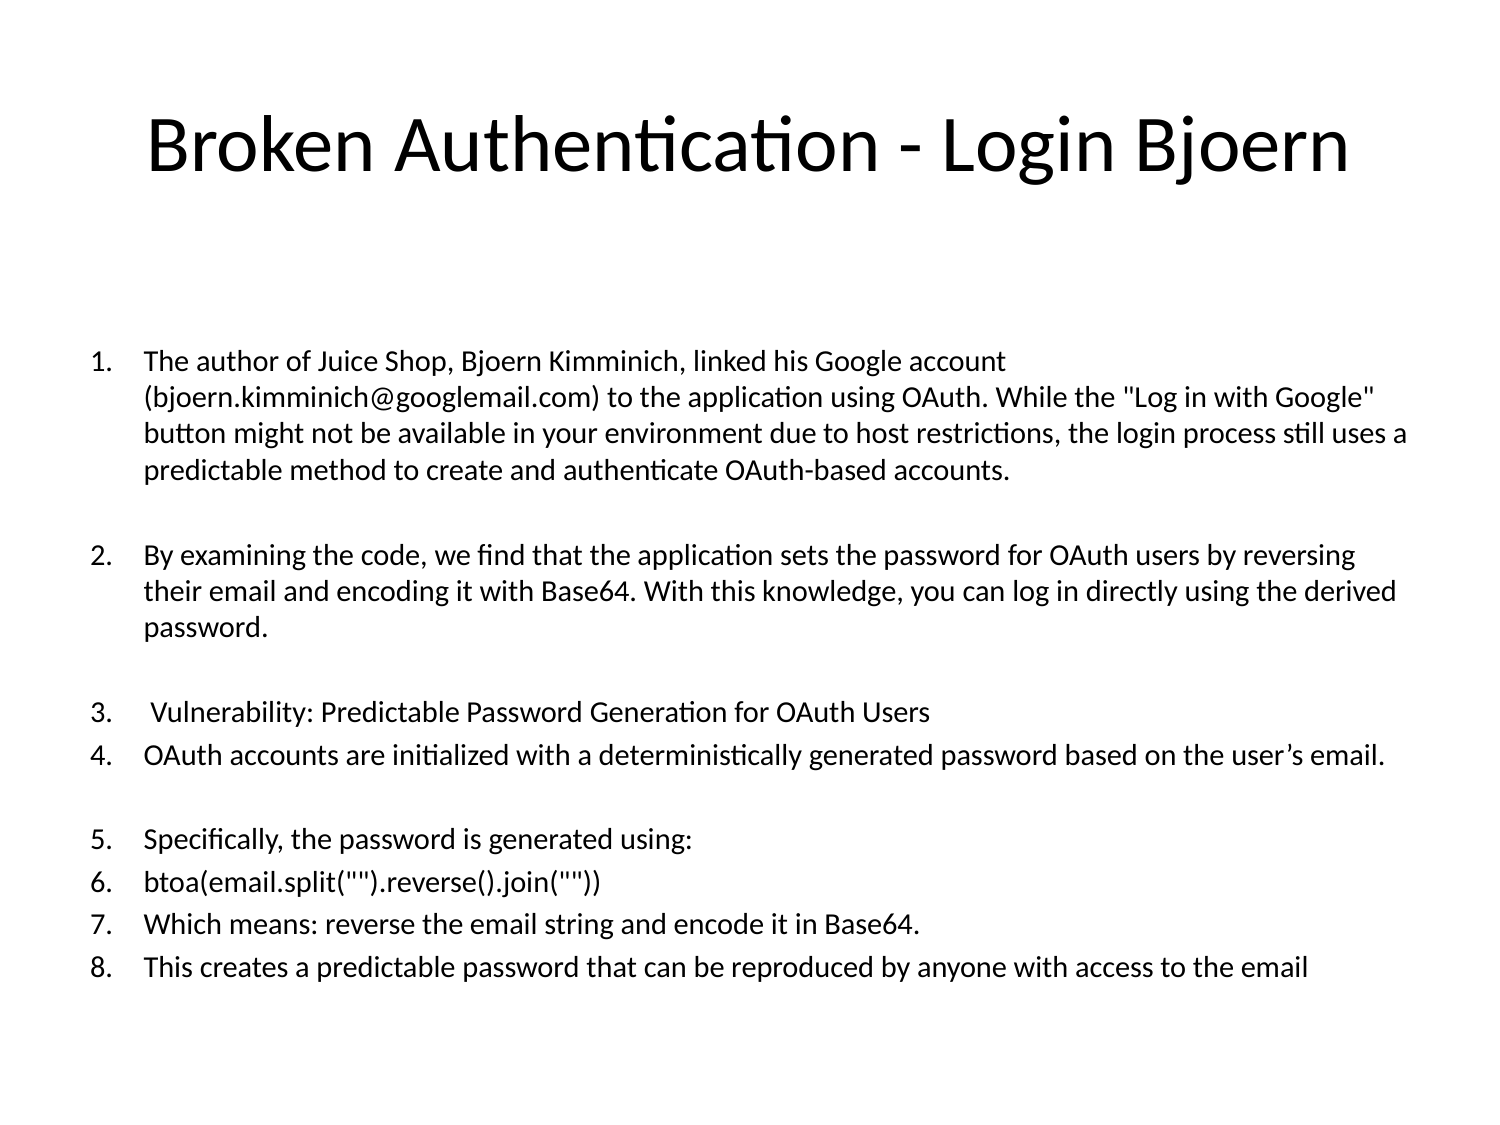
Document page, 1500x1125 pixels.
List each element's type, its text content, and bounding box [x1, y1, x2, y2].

list The author of Juice Shop, Bjoern Kimminich, linked his Google account (bjoern.kimminich@googlemail.com) to the application using OAuth. While the "Log in with Google" button might not be available in your environment due to host restrictions, the login process still uses a predictable method to create and authenticate OAuth-based accounts. By examining the code, we find that the application sets the password for OAuth users by reversing their email and encoding it with Base64. With this knowledge, you can log in directly using the derived password. Vulnerability: Predictable Password Generation for OAuth Users OAuth accounts are initialized with a deterministically generated password based on the user’s email. Specifically, the password is generated using: btoa(email.split("").reverse().join("")) Which means: reverse the email string and encode it in Base64. This creates a predictable password that can be reproduced by anyone with access to the email [75, 262, 1425, 1005]
title Broken Authentication - Login Bjoern [75, 45, 1425, 233]
